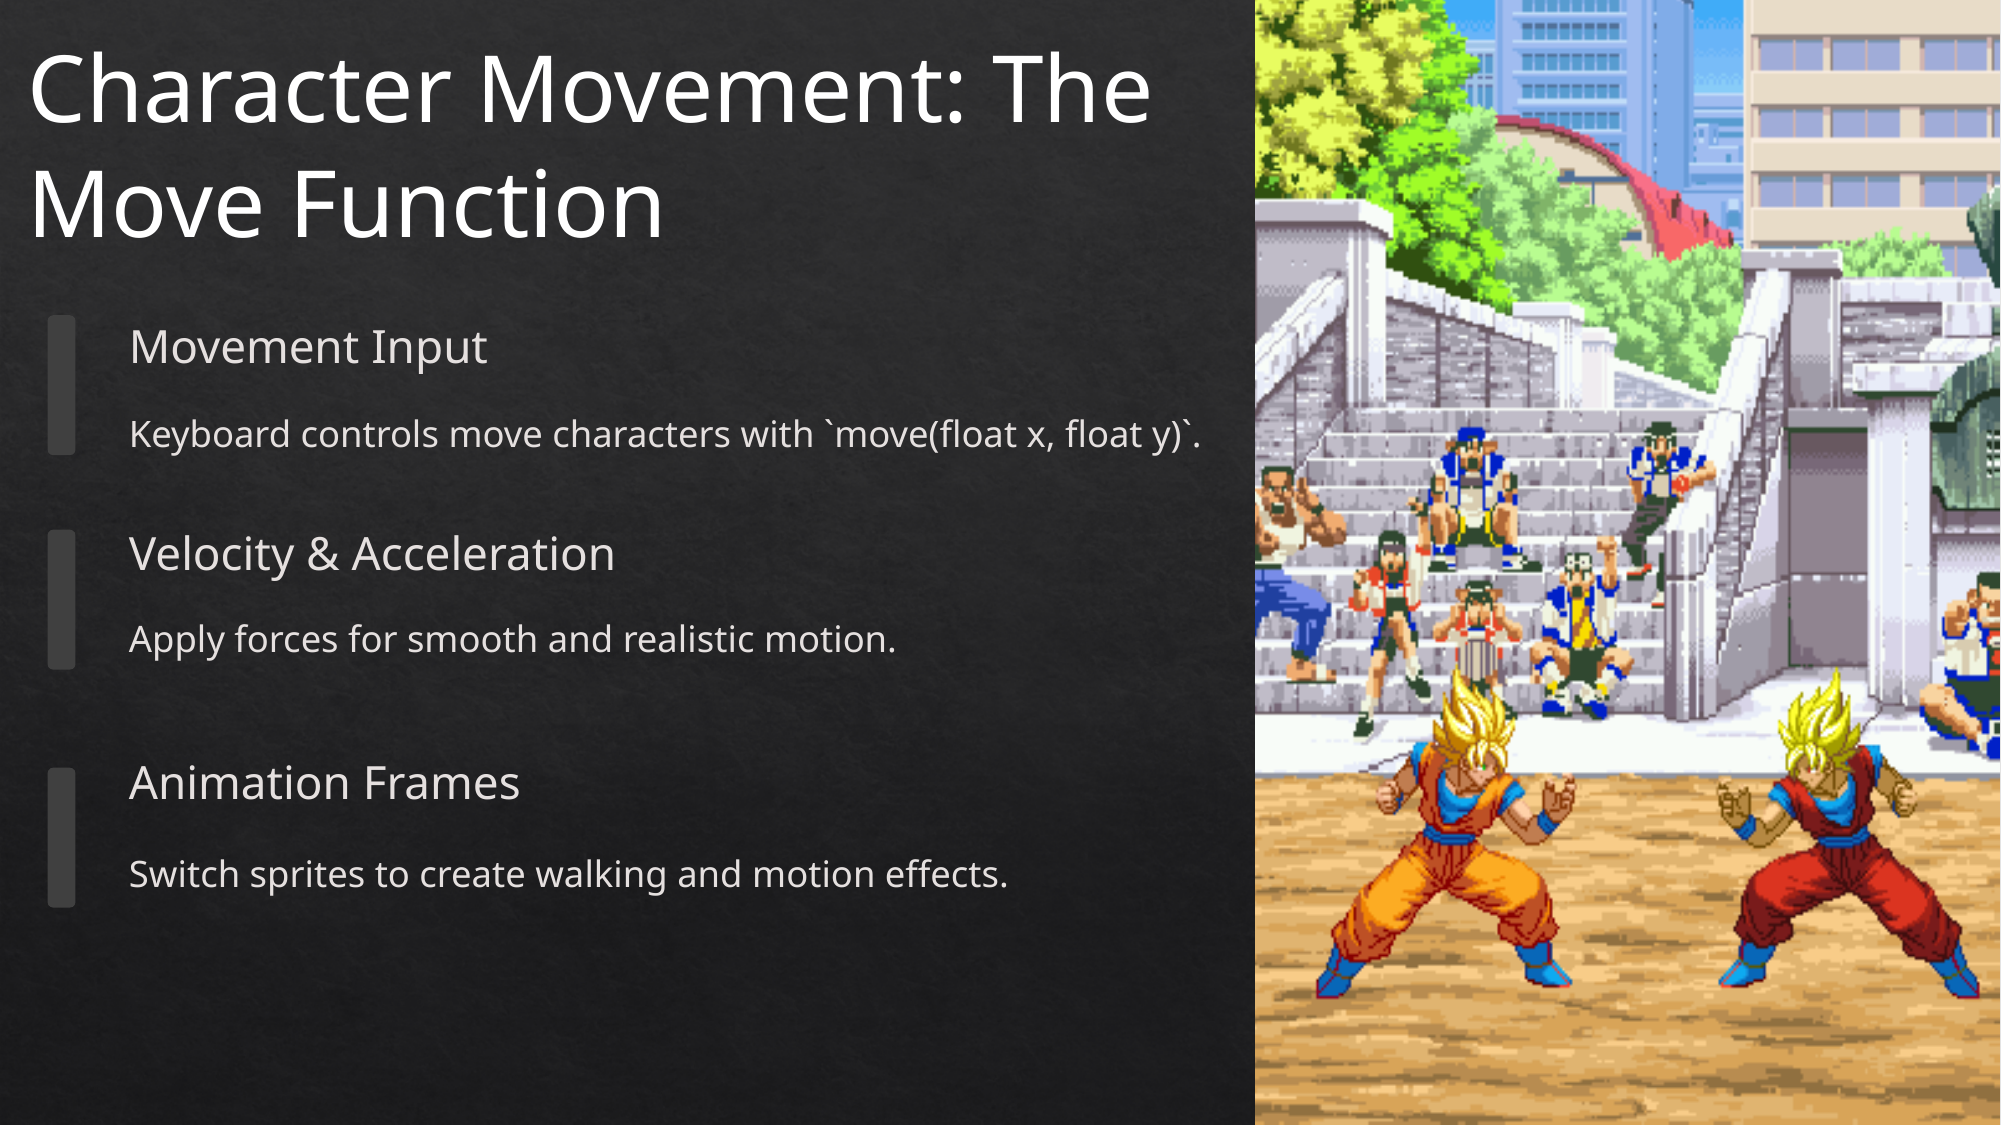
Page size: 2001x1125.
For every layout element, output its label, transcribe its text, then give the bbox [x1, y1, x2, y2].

text_box Movement Input [128, 315, 594, 374]
text_box [47, 315, 76, 456]
text_box Character Movement: The Move Function [27, 24, 1247, 258]
text_box Animation Frames [128, 751, 594, 810]
text_box [47, 529, 76, 670]
text_box [47, 767, 76, 908]
text_box Keyboard controls move characters with `move(float x, float y)`. [128, 395, 1247, 456]
text_box Switch sprites to create walking and motion effects. [128, 835, 1174, 895]
text_box Apply forces for smooth and realistic motion. [128, 599, 1229, 660]
text_box Velocity & Acceleration [128, 522, 771, 581]
picture [1255, 0, 2000, 1125]
